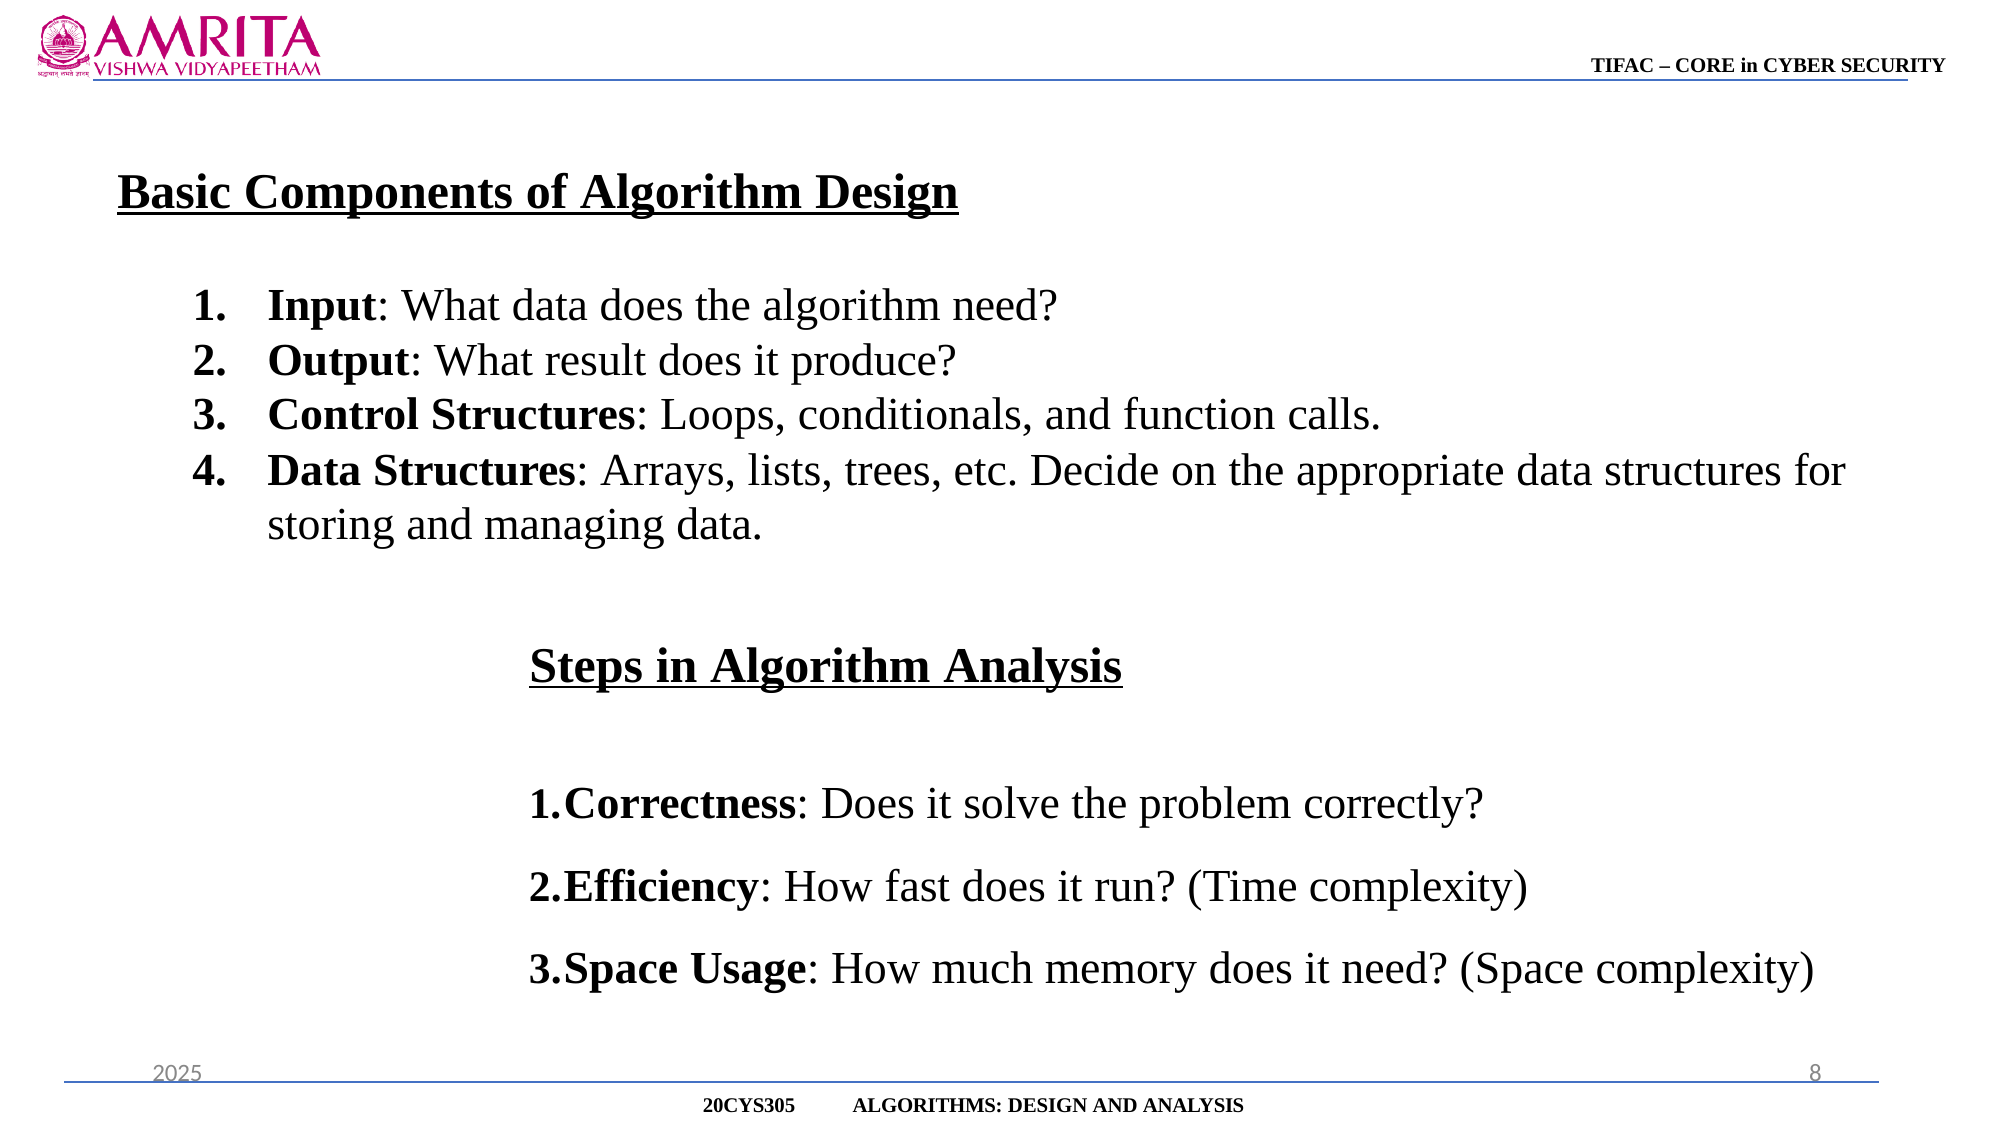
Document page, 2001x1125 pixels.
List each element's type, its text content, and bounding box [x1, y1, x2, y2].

picture [36, 13, 322, 79]
text_box TIFAC – CORE in CYBER SECURITY [1589, 49, 1952, 77]
text_box ALGORITHMS: DESIGN AND ANALYSIS [850, 1091, 1253, 1117]
text_box Input: What data does the algorithm need? Output: What result does it produce? Control Structures: Loops, conditionals, and function calls. Data Structures: Arrays, lists, trees, etc. Decide on the appropriate data structures for storing and managing data. Steps in Algorithm Analysis Correctness: Does it solve the problem correctly? Efficiency: How fast does it run? (Time complexity) Space Usage: How much memory does it need? (Space complexity) [190, 272, 1849, 993]
slide_number 2025 [150, 1060, 273, 1125]
slide_number 8 [1807, 1060, 1856, 1125]
title Basic Components of Algorithm Design [115, 156, 960, 347]
footer 20CYS305 [700, 1091, 799, 1125]
